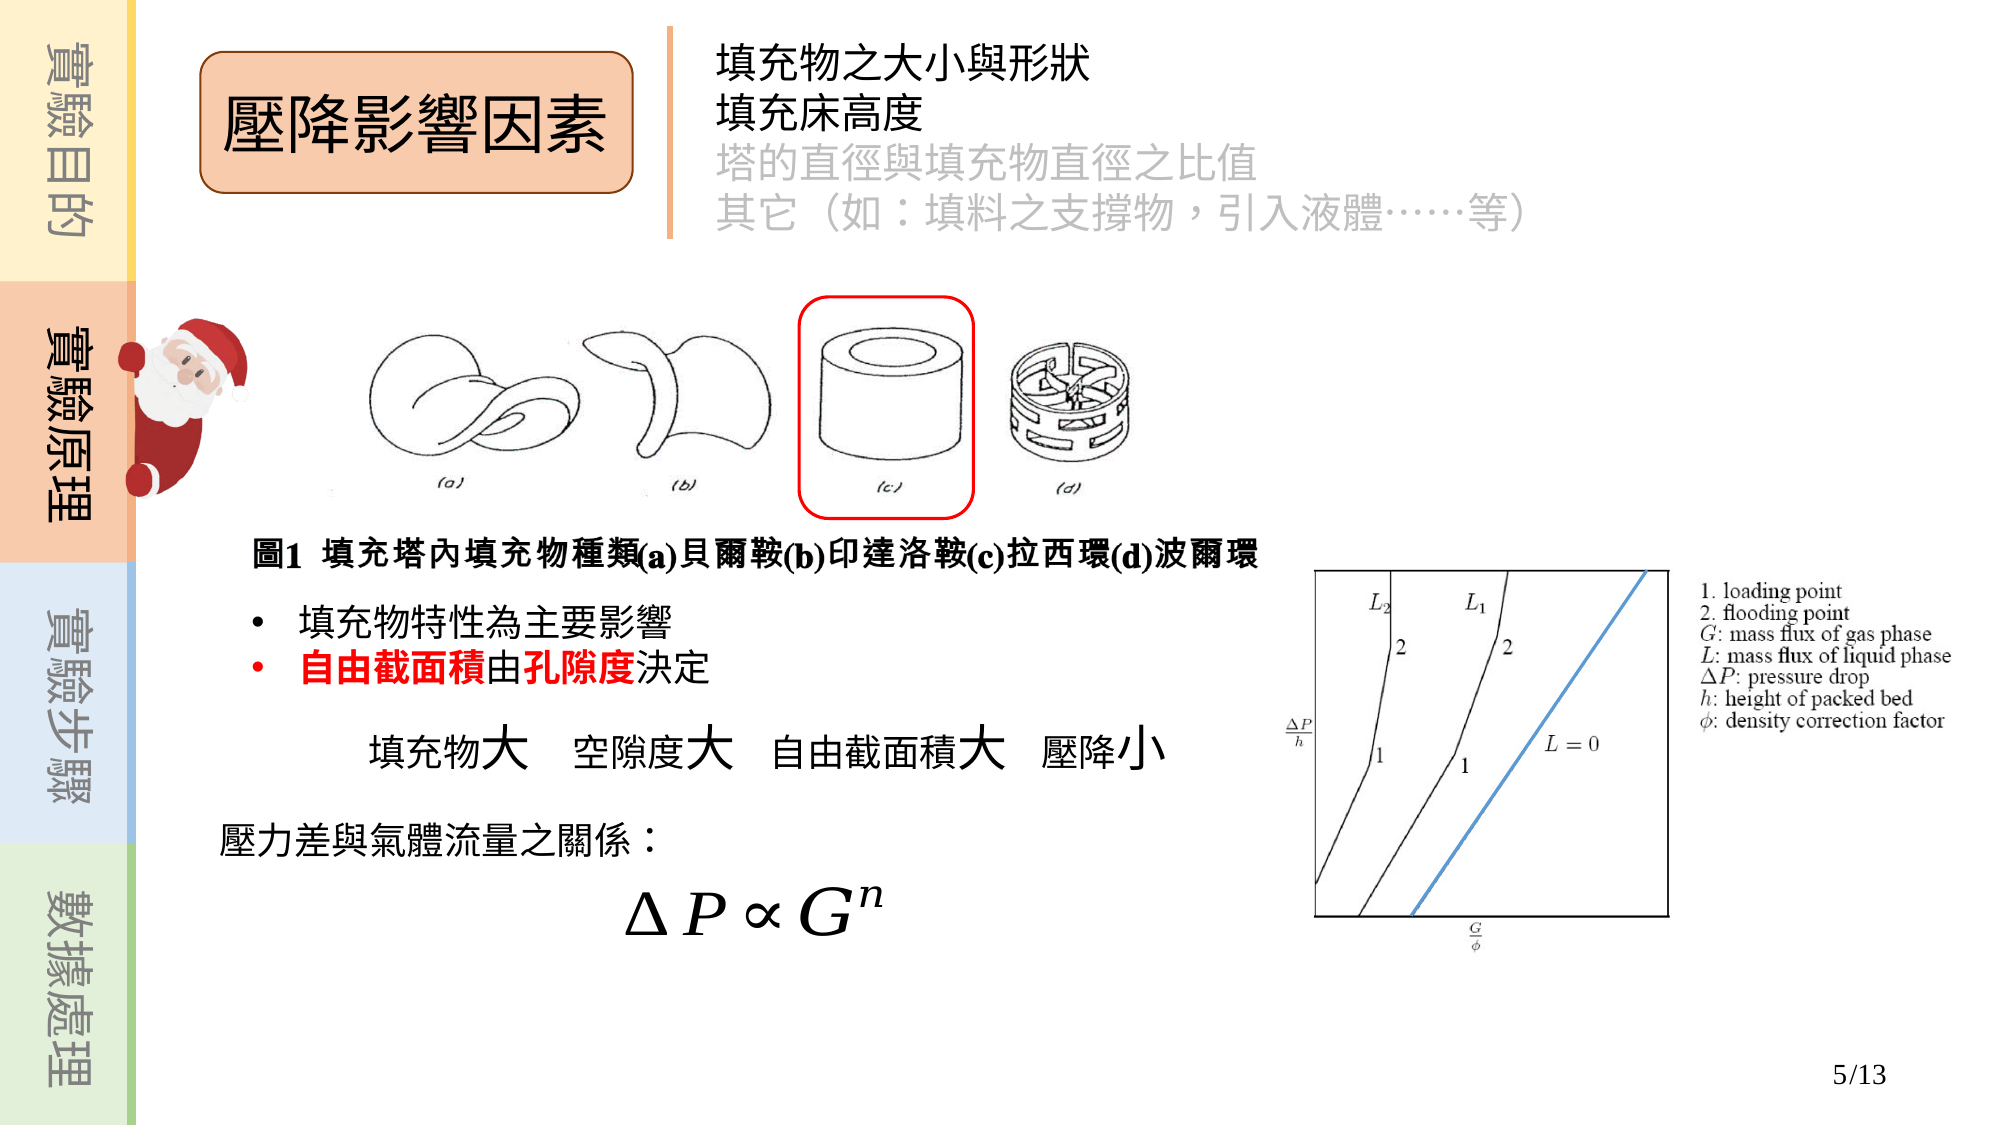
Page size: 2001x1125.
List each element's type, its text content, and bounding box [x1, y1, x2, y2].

text_box 填充物特性為主要影響 自由截面積由孔隙度決定 [236, 591, 1259, 697]
text_box [798, 295, 974, 319]
text_box 壓力差與氣體流量之關係： [204, 809, 932, 870]
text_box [1411, 570, 1647, 916]
text_box 填充物大 空隙度大 自由截面積大 壓降小 [204, 709, 1259, 785]
picture [101, 309, 1964, 964]
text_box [0, 0, 132, 1125]
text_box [669, 25, 1581, 247]
slide_number 5 [1412, 1042, 1863, 1103]
text_box 壓降影響因素 [199, 50, 634, 194]
footer /13 [1863, 1042, 2000, 1103]
